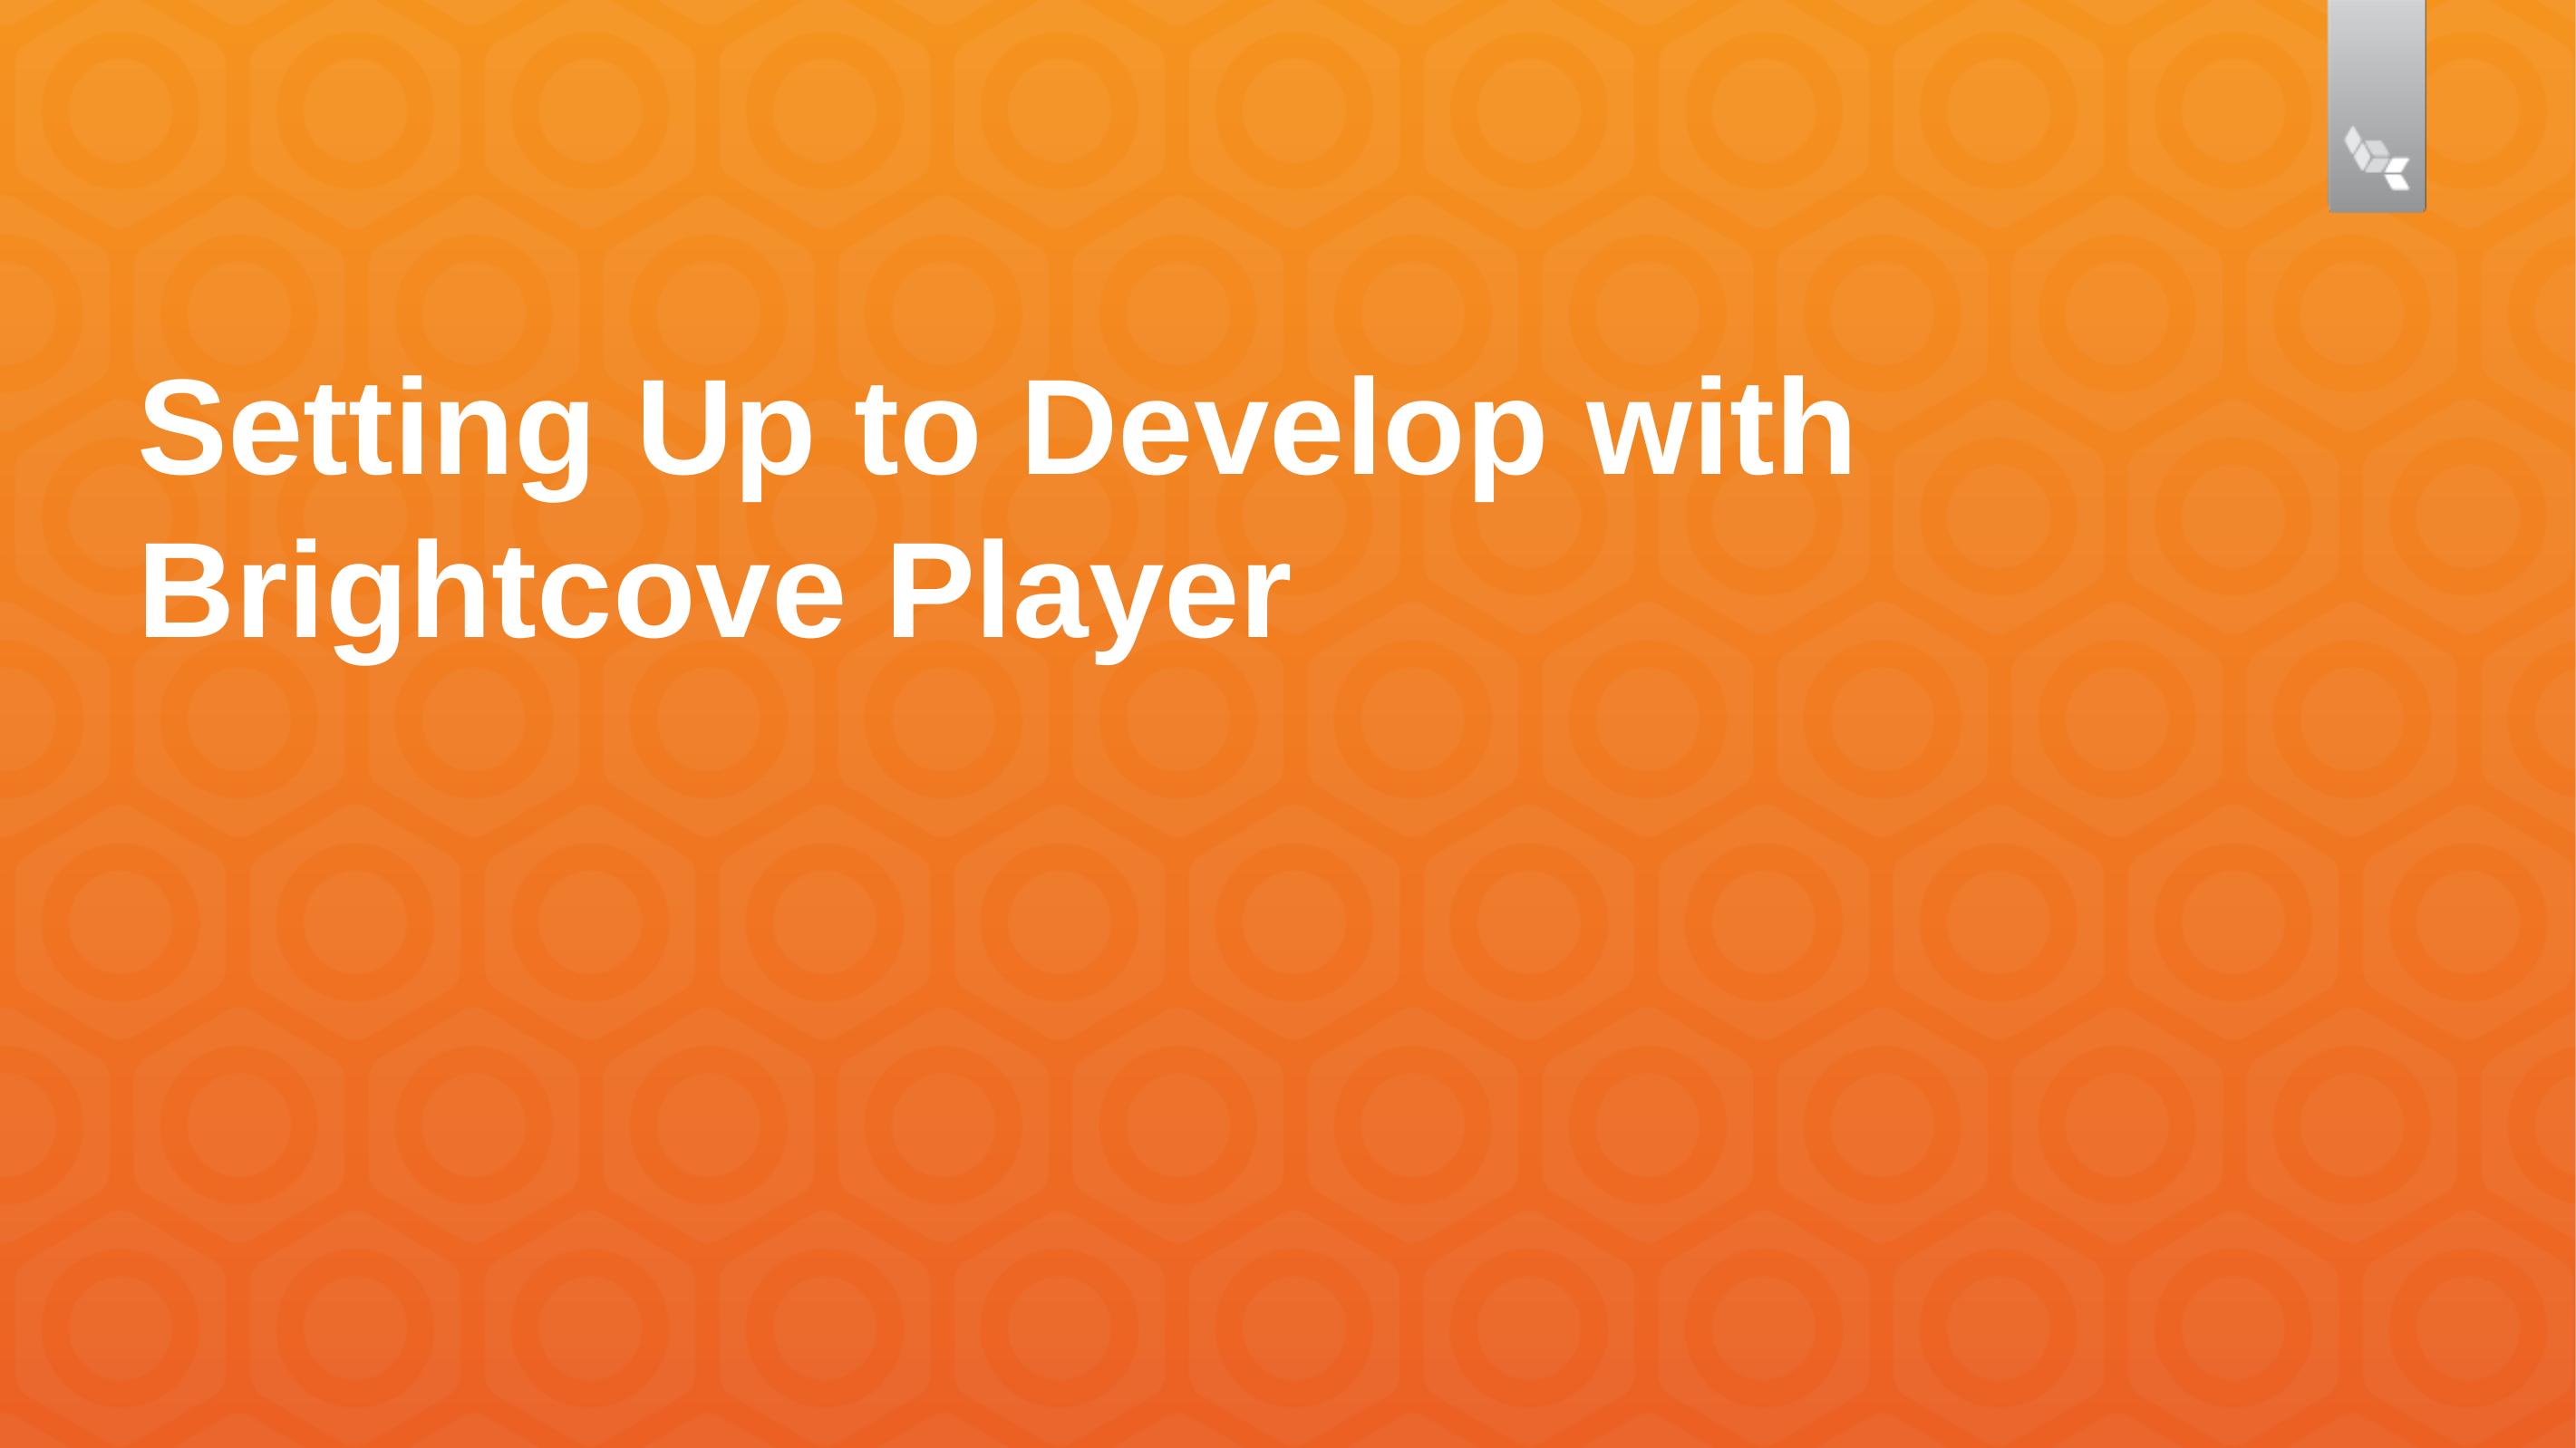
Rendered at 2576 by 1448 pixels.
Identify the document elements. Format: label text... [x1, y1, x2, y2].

picture [0, 0, 2576, 1448]
title Setting Up to Develop with Brightcove Player [125, 222, 2183, 781]
